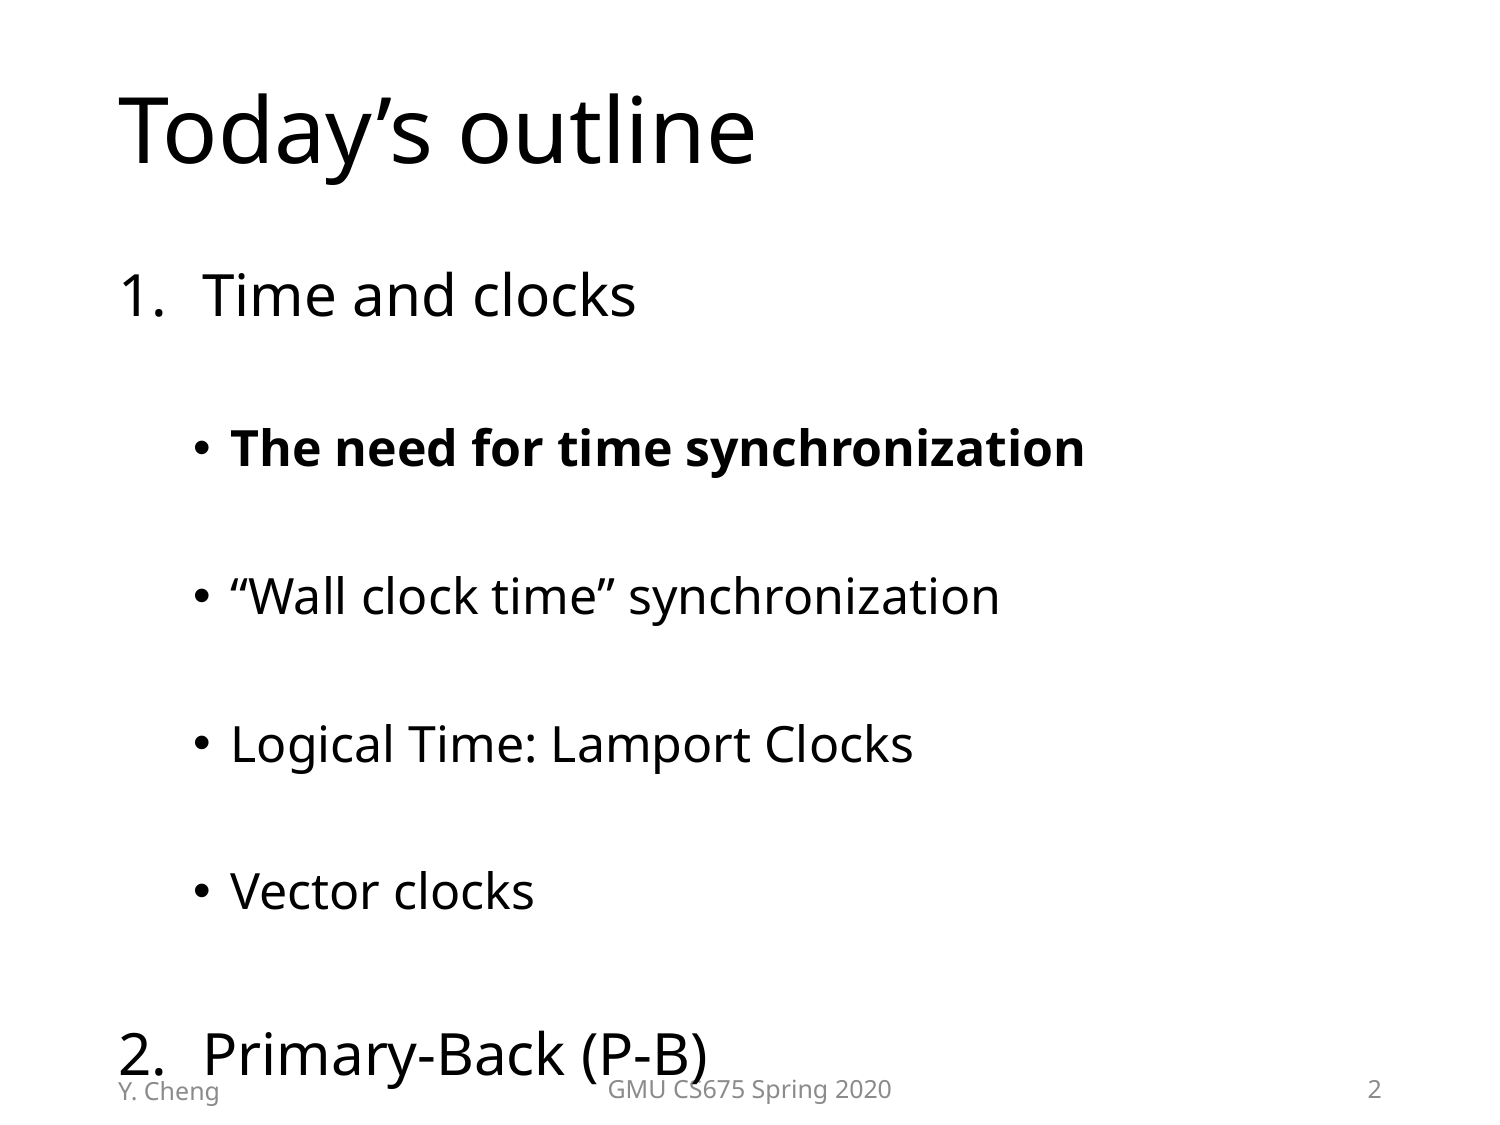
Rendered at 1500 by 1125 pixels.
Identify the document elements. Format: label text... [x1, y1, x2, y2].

title Today’s outline [103, 25, 1397, 243]
slide_number Y. Cheng [103, 1060, 441, 1121]
slide_number 2 [1059, 1060, 1397, 1121]
list Time and clocks The need for time synchronization “Wall clock time” synchronization Logical Time: Lamport Clocks Vector clocks Primary-Back (P-B) [103, 258, 1397, 1045]
footer GMU CS675 Spring 2020 [496, 1060, 1004, 1121]
